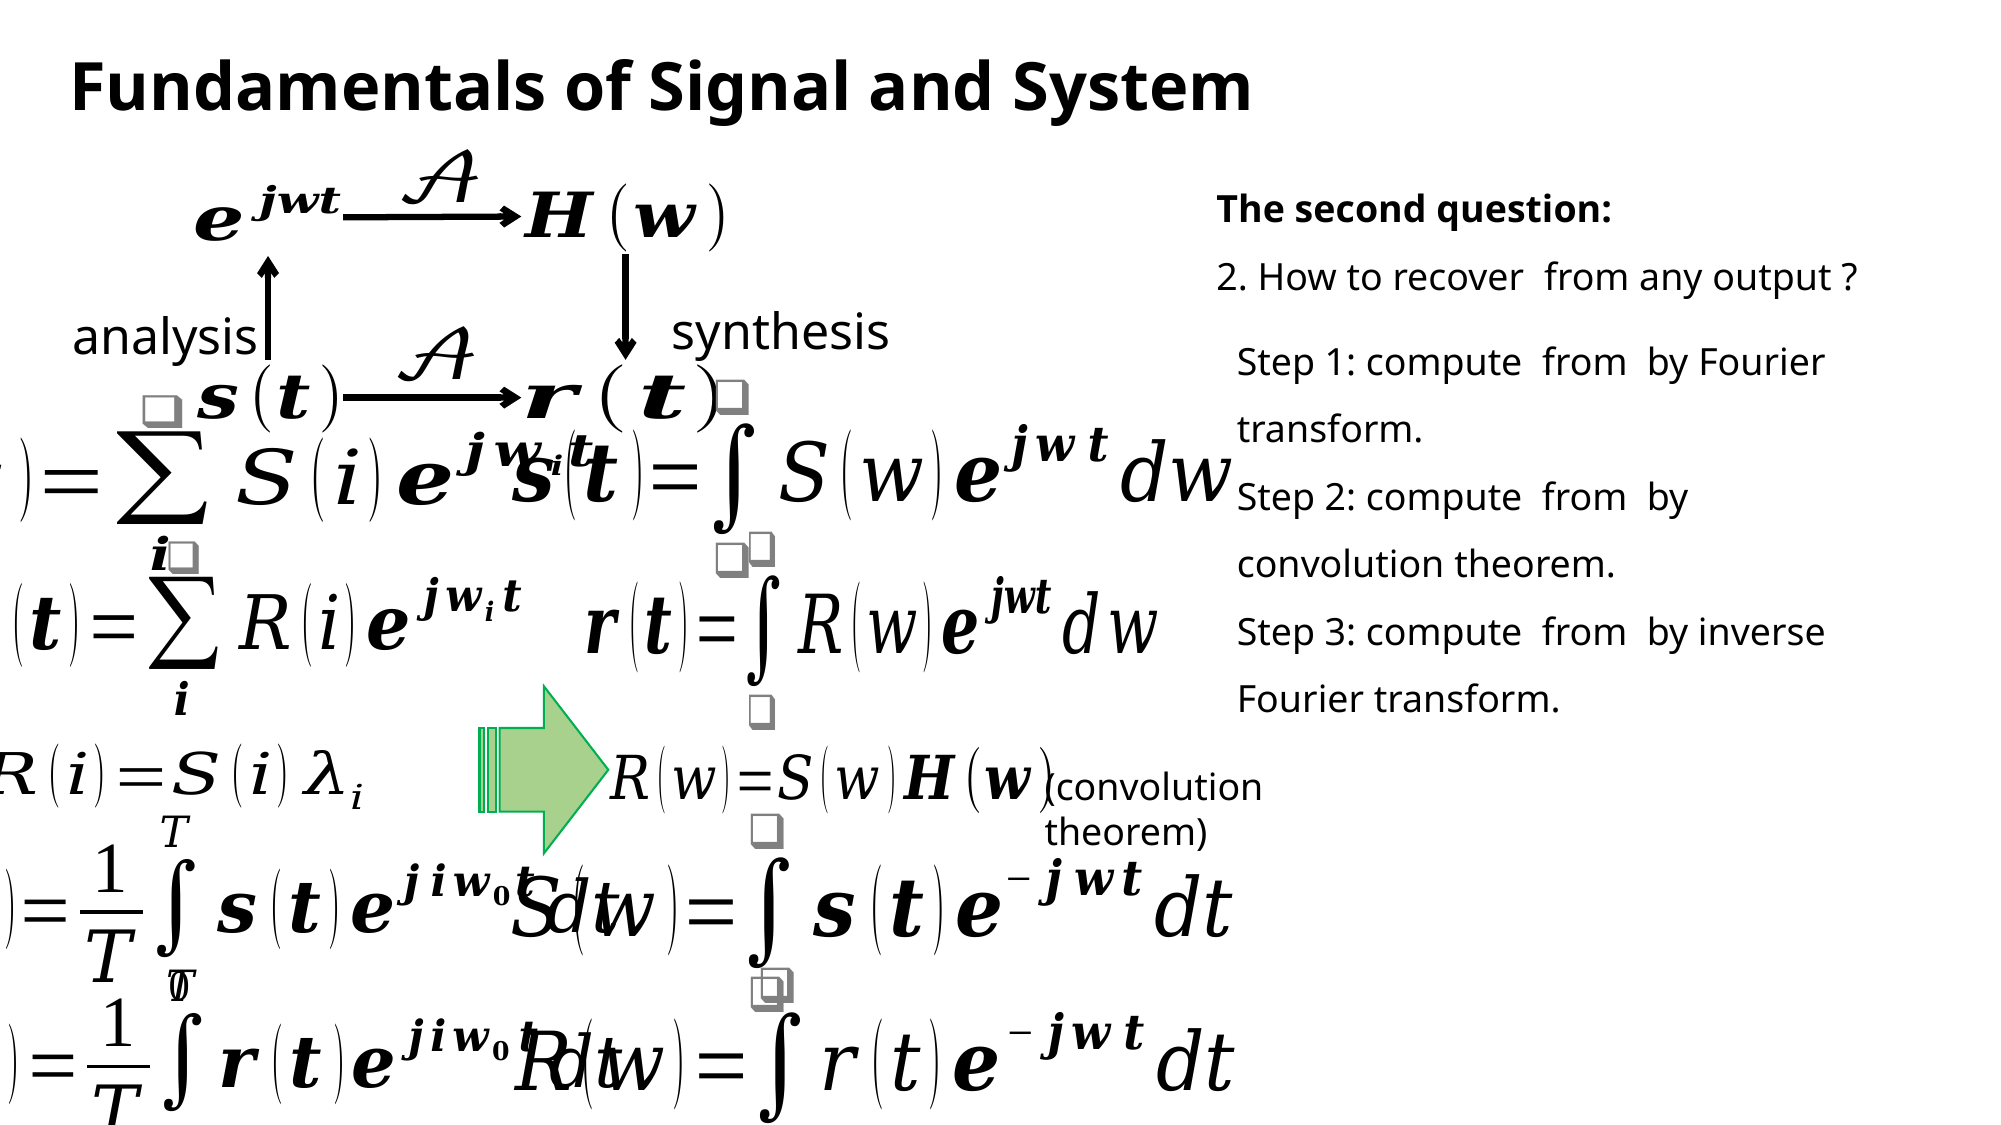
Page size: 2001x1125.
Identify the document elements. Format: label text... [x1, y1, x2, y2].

text_box [478, 727, 485, 813]
text_box [487, 727, 497, 813]
text_box [498, 683, 610, 857]
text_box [54, 142, 909, 436]
text_box (convolution theorem) [1029, 755, 1443, 860]
text_box Fundamentals of Signal and System [54, 36, 1289, 132]
